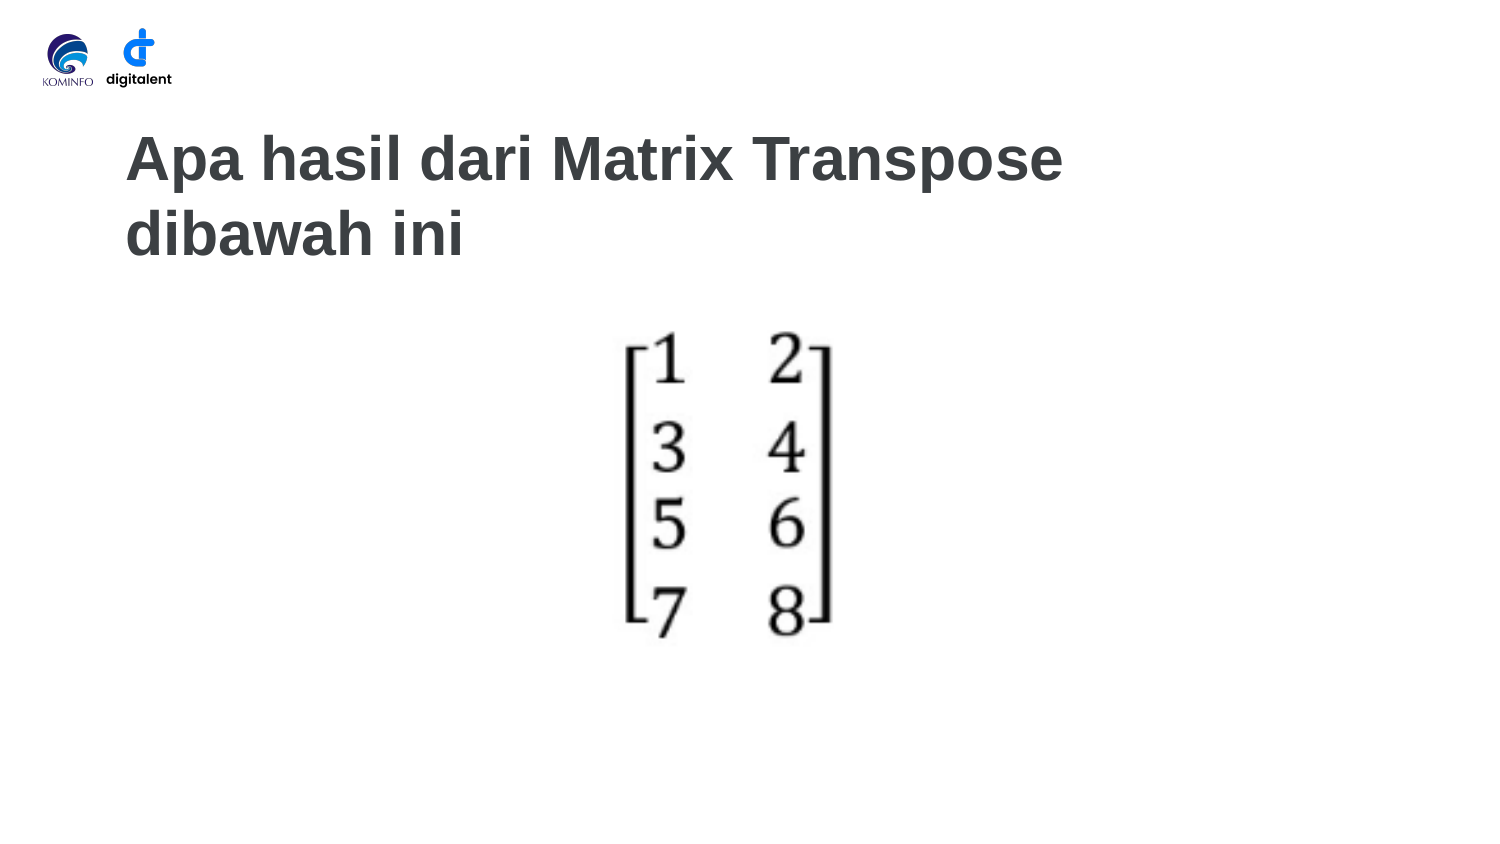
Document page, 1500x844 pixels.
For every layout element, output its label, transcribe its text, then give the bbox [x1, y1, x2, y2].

title Apa hasil dari Matrix Transpose dibawah ini [125, 132, 1328, 269]
picture [43, 0, 218, 140]
picture [596, 330, 856, 654]
